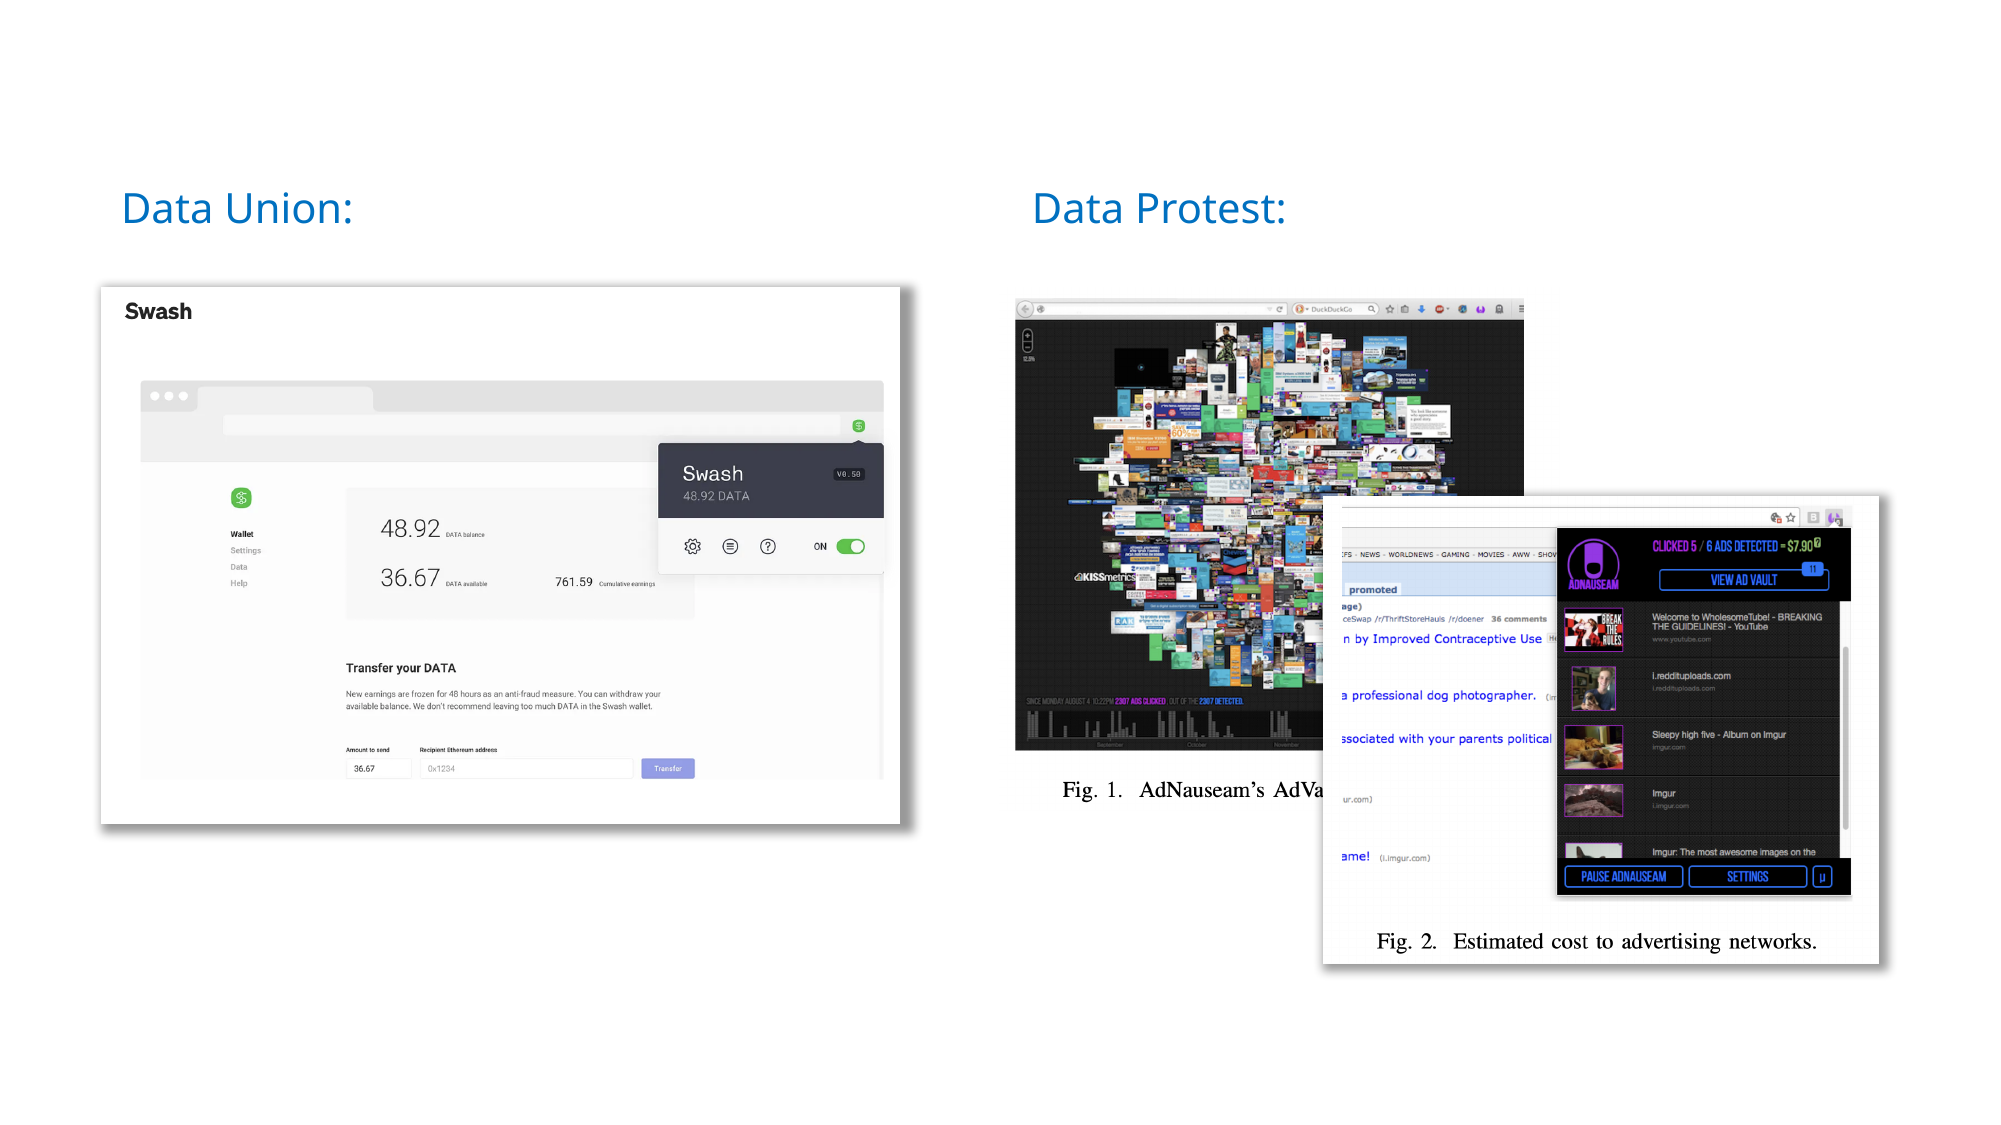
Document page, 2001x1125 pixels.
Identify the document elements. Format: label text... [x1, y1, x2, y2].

picture [101, 287, 900, 824]
text_box Data Protest: [959, 174, 1359, 239]
text_box Data Union: [37, 174, 437, 239]
picture [999, 287, 1879, 965]
